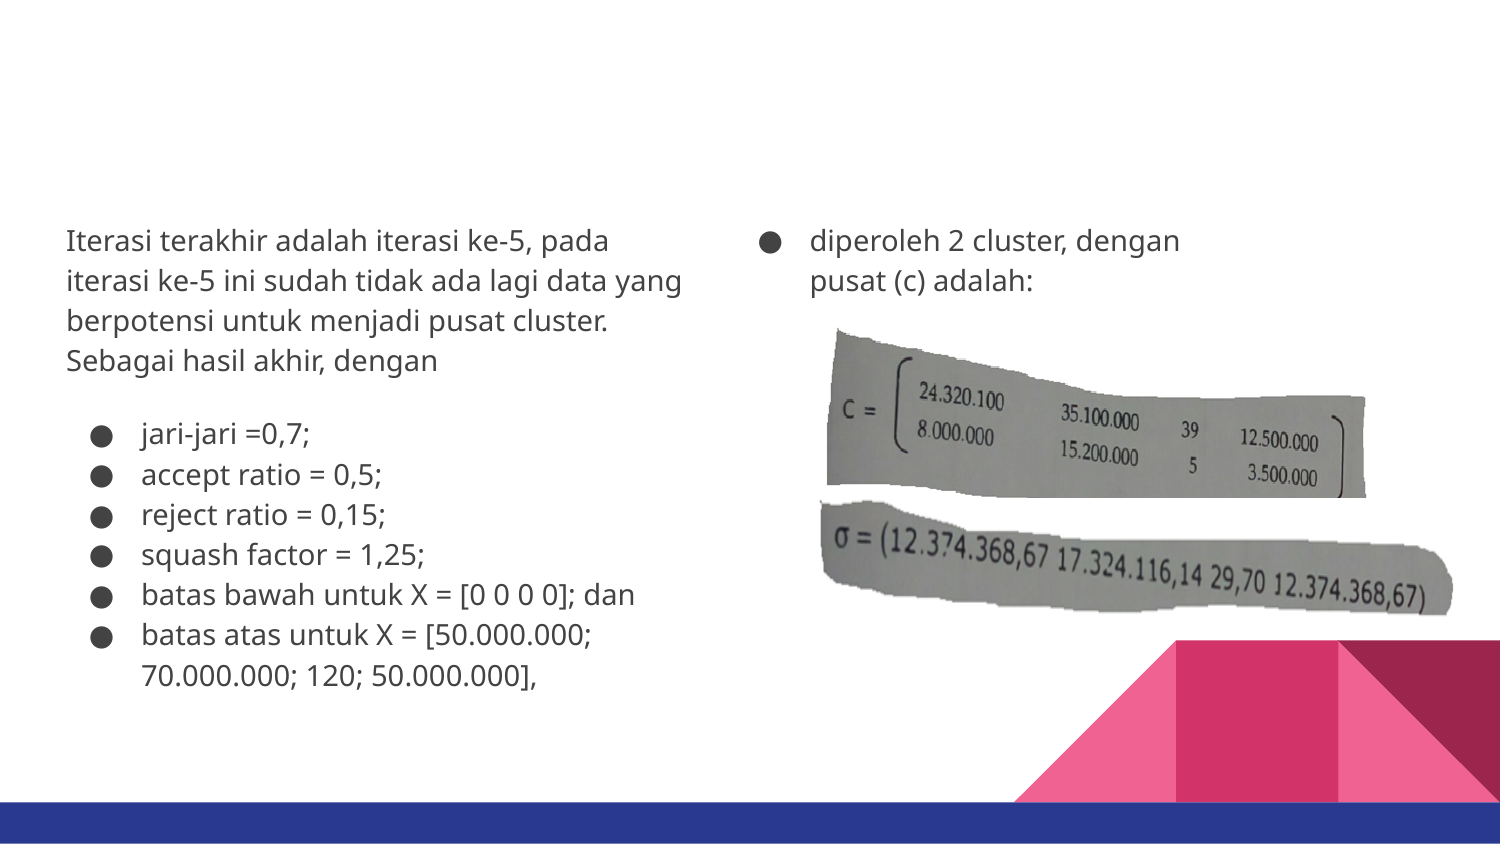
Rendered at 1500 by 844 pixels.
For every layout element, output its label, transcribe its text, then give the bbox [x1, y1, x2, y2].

picture [817, 326, 1454, 617]
text_box diperoleh 2 cluster, dengan pusat (c) adalah: [719, 201, 1212, 302]
list Iterasi terakhir adalah iterasi ke-5, pada iterasi ke-5 ini sudah tidak ada lagi data yang berpotensi untuk menjadi pusat cluster. Sebagai hasil akhir, dengan jari-jari =0,7; accept ratio = 0,5; reject ratio = 0,15; squash factor = 1,25; batas bawah untuk X = [0 0 0 0]; dan batas atas untuk X = [50.000.000; 70.000.000; 120; 50.000.000], [51, 201, 708, 750]
